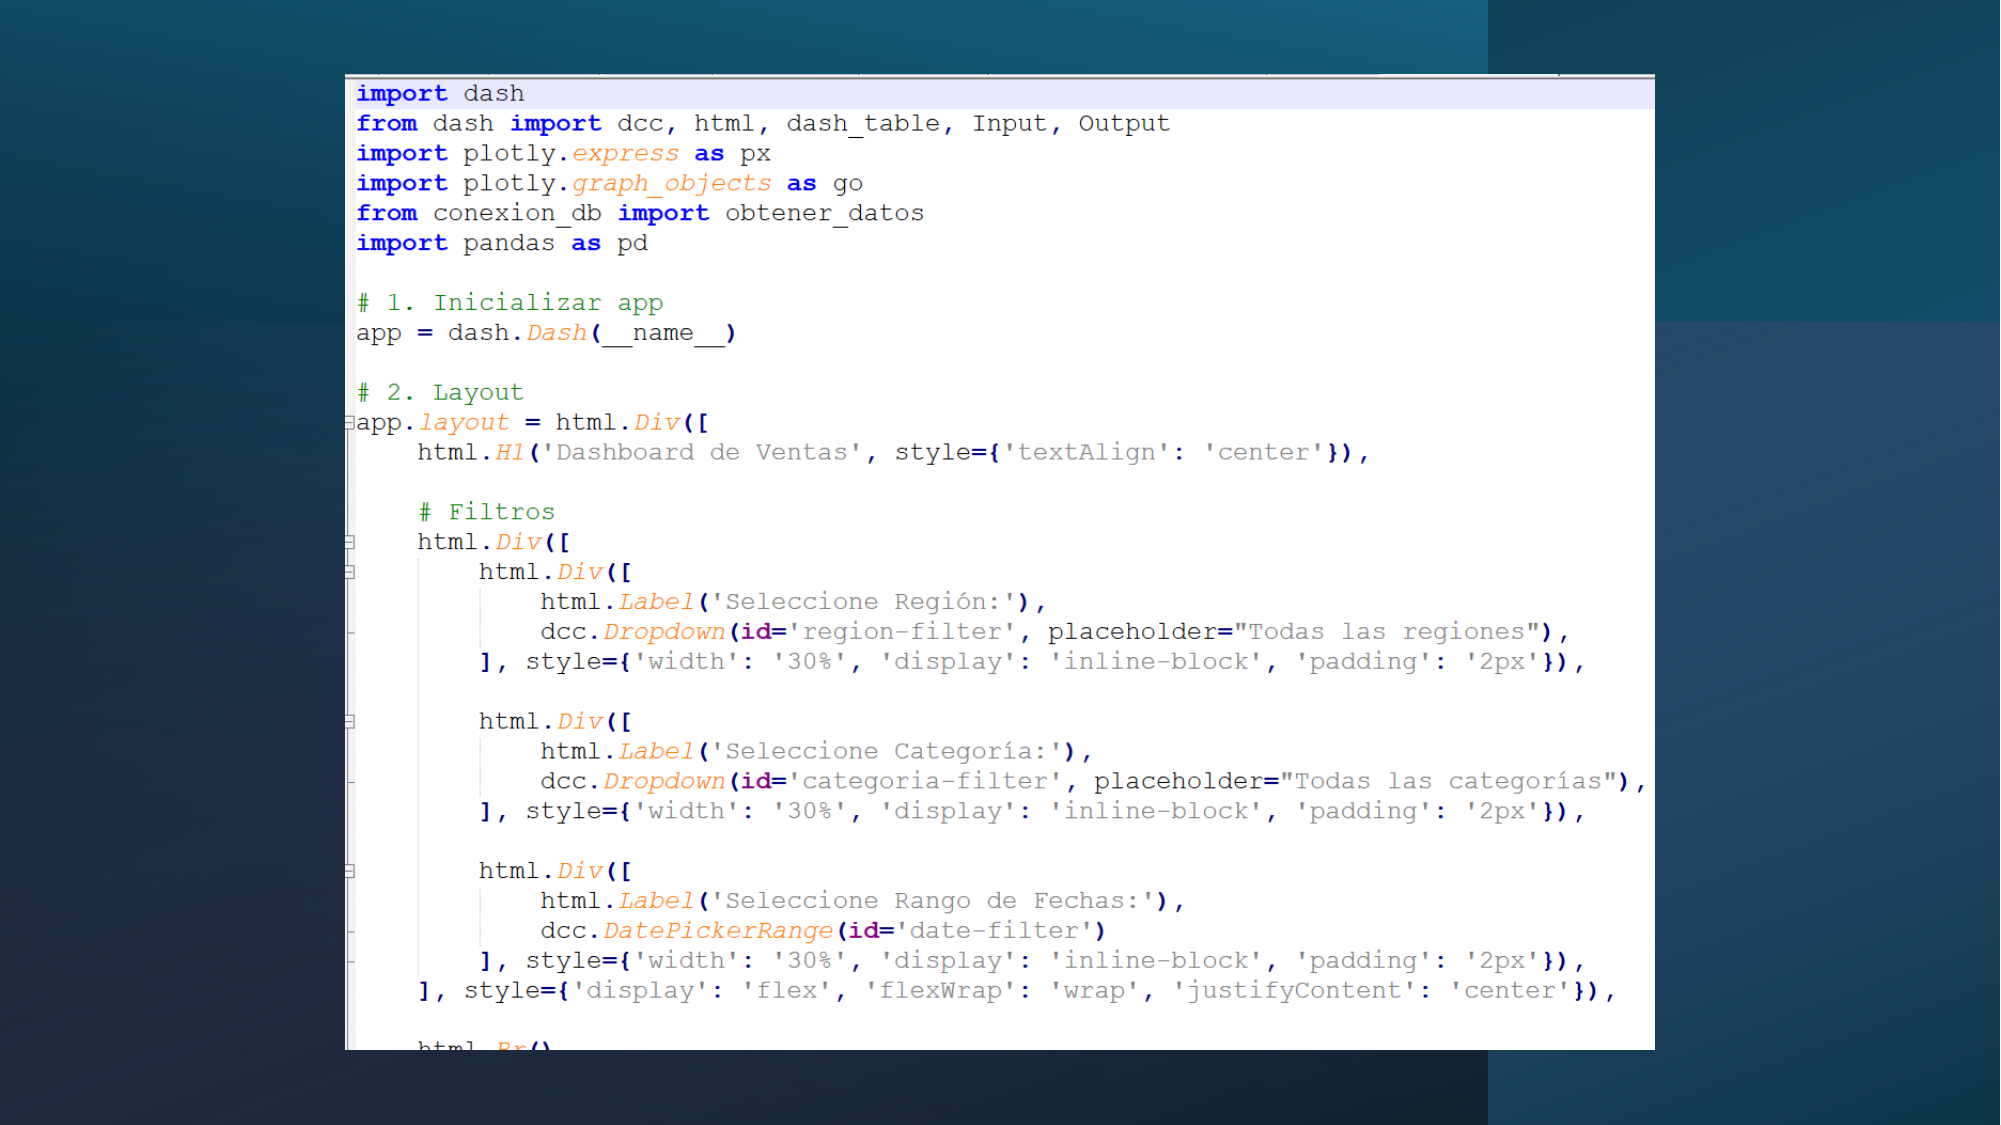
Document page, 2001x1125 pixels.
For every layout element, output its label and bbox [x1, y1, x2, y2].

text_box [1489, 0, 2000, 321]
text_box [0, 0, 1489, 321]
text_box [0, 321, 2000, 1125]
list [345, 74, 1655, 1051]
